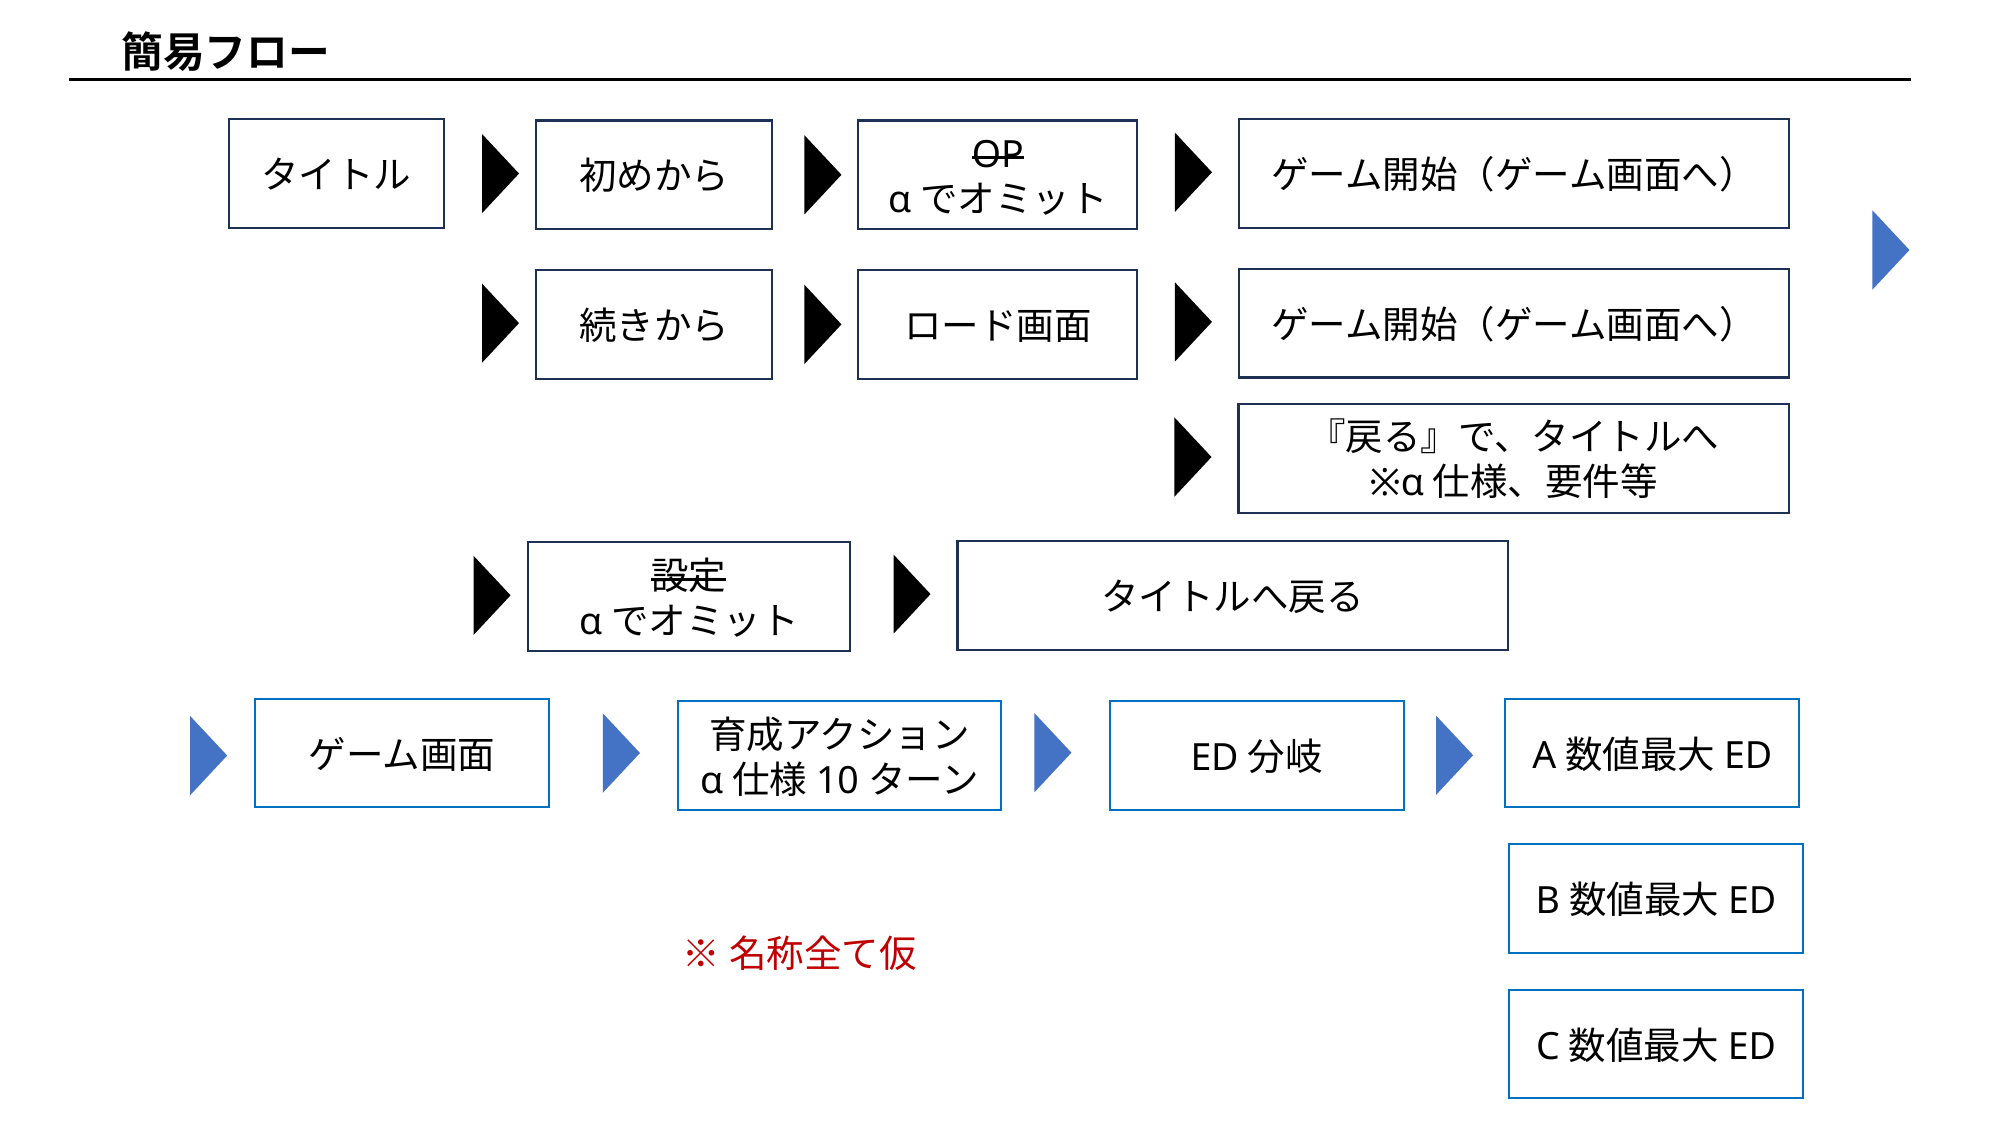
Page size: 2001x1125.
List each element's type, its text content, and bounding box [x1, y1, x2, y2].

text_box ゲーム画面 [254, 698, 550, 808]
text_box ※名称全て仮 [489, 910, 1111, 994]
text_box [189, 713, 229, 798]
text_box ロード画面 [857, 269, 1138, 380]
text_box [601, 710, 642, 796]
text_box 続きから [535, 269, 773, 380]
text_box 育成アクション α仕様10ターン [677, 700, 1002, 811]
text_box ゲーム開始（ゲーム画面へ） [1238, 268, 1790, 379]
text_box B数値最大ED [1508, 843, 1804, 954]
text_box [1435, 713, 1475, 798]
text_box 『戻る』で、タイトルへ ※α仕様、要件等 [1237, 403, 1790, 514]
text_box [803, 282, 843, 367]
text_box [892, 551, 932, 637]
text_box A数値最大ED [1504, 698, 1800, 808]
text_box [480, 280, 521, 366]
text_box [1033, 710, 1073, 795]
text_box [1173, 279, 1214, 365]
text_box [1871, 207, 1911, 293]
text_box 初めから [535, 119, 773, 230]
text_box タイトル [228, 118, 445, 229]
text_box 簡易フロー [106, 80, 346, 84]
text_box ゲーム開始（ゲーム画面へ） [1238, 118, 1790, 229]
text_box [1173, 414, 1213, 500]
text_box OP αでオミット [857, 119, 1138, 230]
text_box C数値最大ED [1508, 989, 1804, 1099]
text_box タイトルへ戻る [956, 540, 1509, 651]
text_box [803, 132, 843, 218]
text_box ED分岐 [1109, 700, 1405, 811]
text_box 簡易フロー [106, 18, 346, 79]
text_box [480, 131, 521, 216]
text_box [472, 553, 513, 638]
text_box 設定 αでオミット [527, 541, 851, 652]
text_box [1173, 130, 1214, 215]
